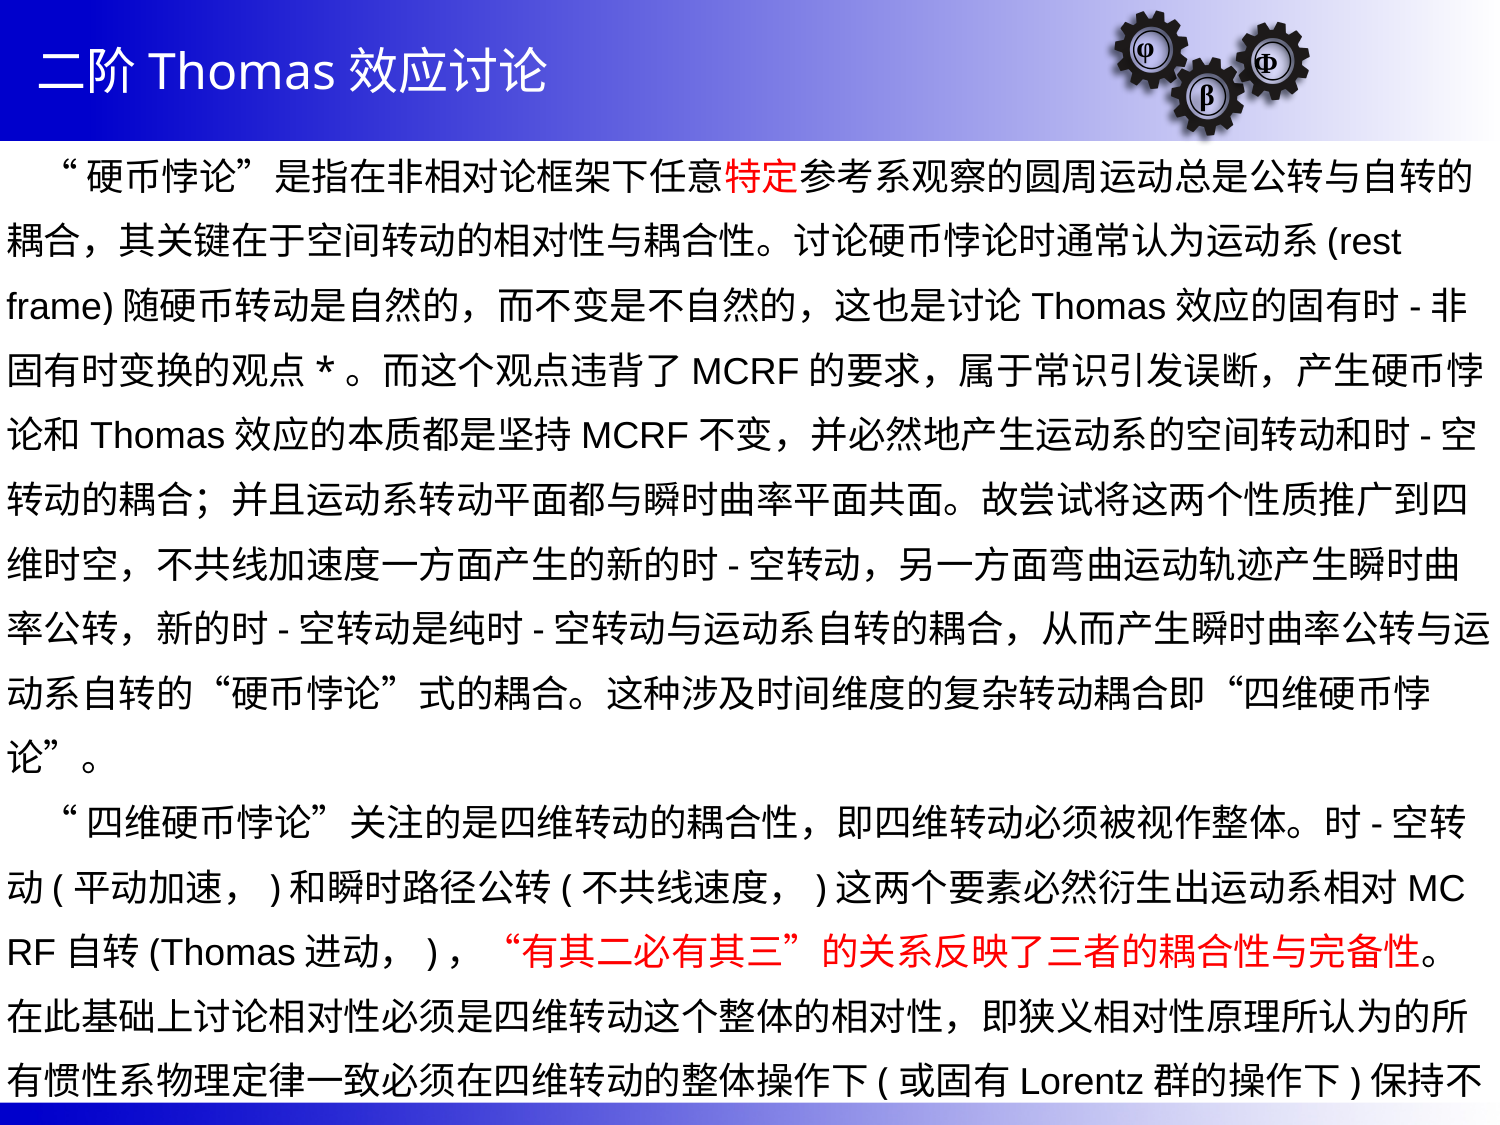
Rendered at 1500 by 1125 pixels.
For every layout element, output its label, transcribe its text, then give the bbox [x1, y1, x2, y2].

picture [0, 1103, 1500, 1125]
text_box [1096, 0, 1328, 147]
text_box 二阶Thomas效应讨论 [21, 32, 564, 108]
